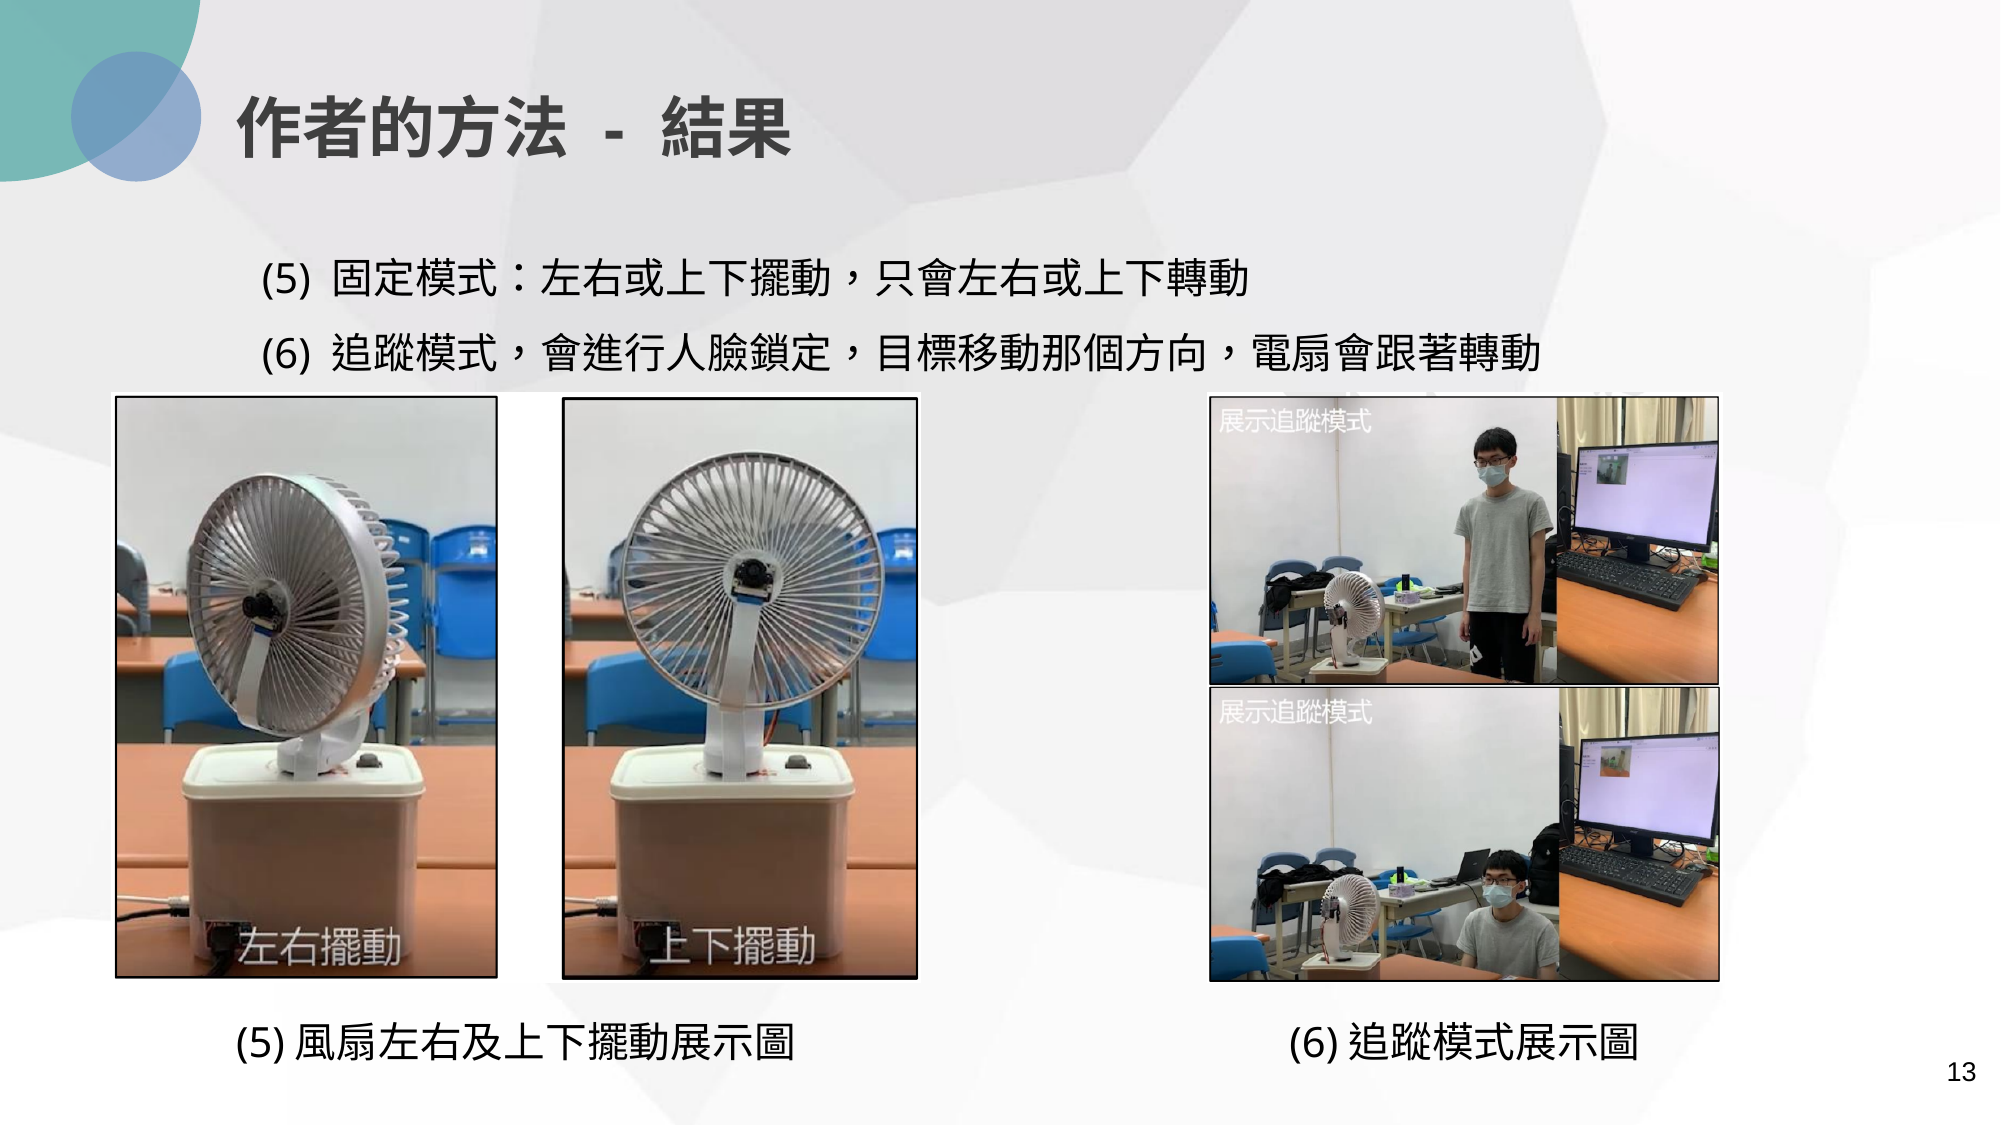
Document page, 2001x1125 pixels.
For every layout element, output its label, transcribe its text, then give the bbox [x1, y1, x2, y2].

text_box 作者的方法 - 結果 [220, 78, 992, 175]
text_box [0, 0, 201, 182]
picture [0, 0, 2001, 1125]
slide_number 13 [1871, 1038, 1992, 1125]
text_box (5) 固定模式：左右或上下擺動，只會左右或上下轉動 (6) 追蹤模式，會進行人臉鎖定，目標移動那個方向，電扇會跟著轉動 [246, 219, 1753, 385]
text_box (6)追蹤模式展示圖 [1110, 983, 1820, 1074]
text_box [71, 51, 202, 182]
text_box (5)風扇左右及上下擺動展示圖 [161, 991, 871, 1073]
